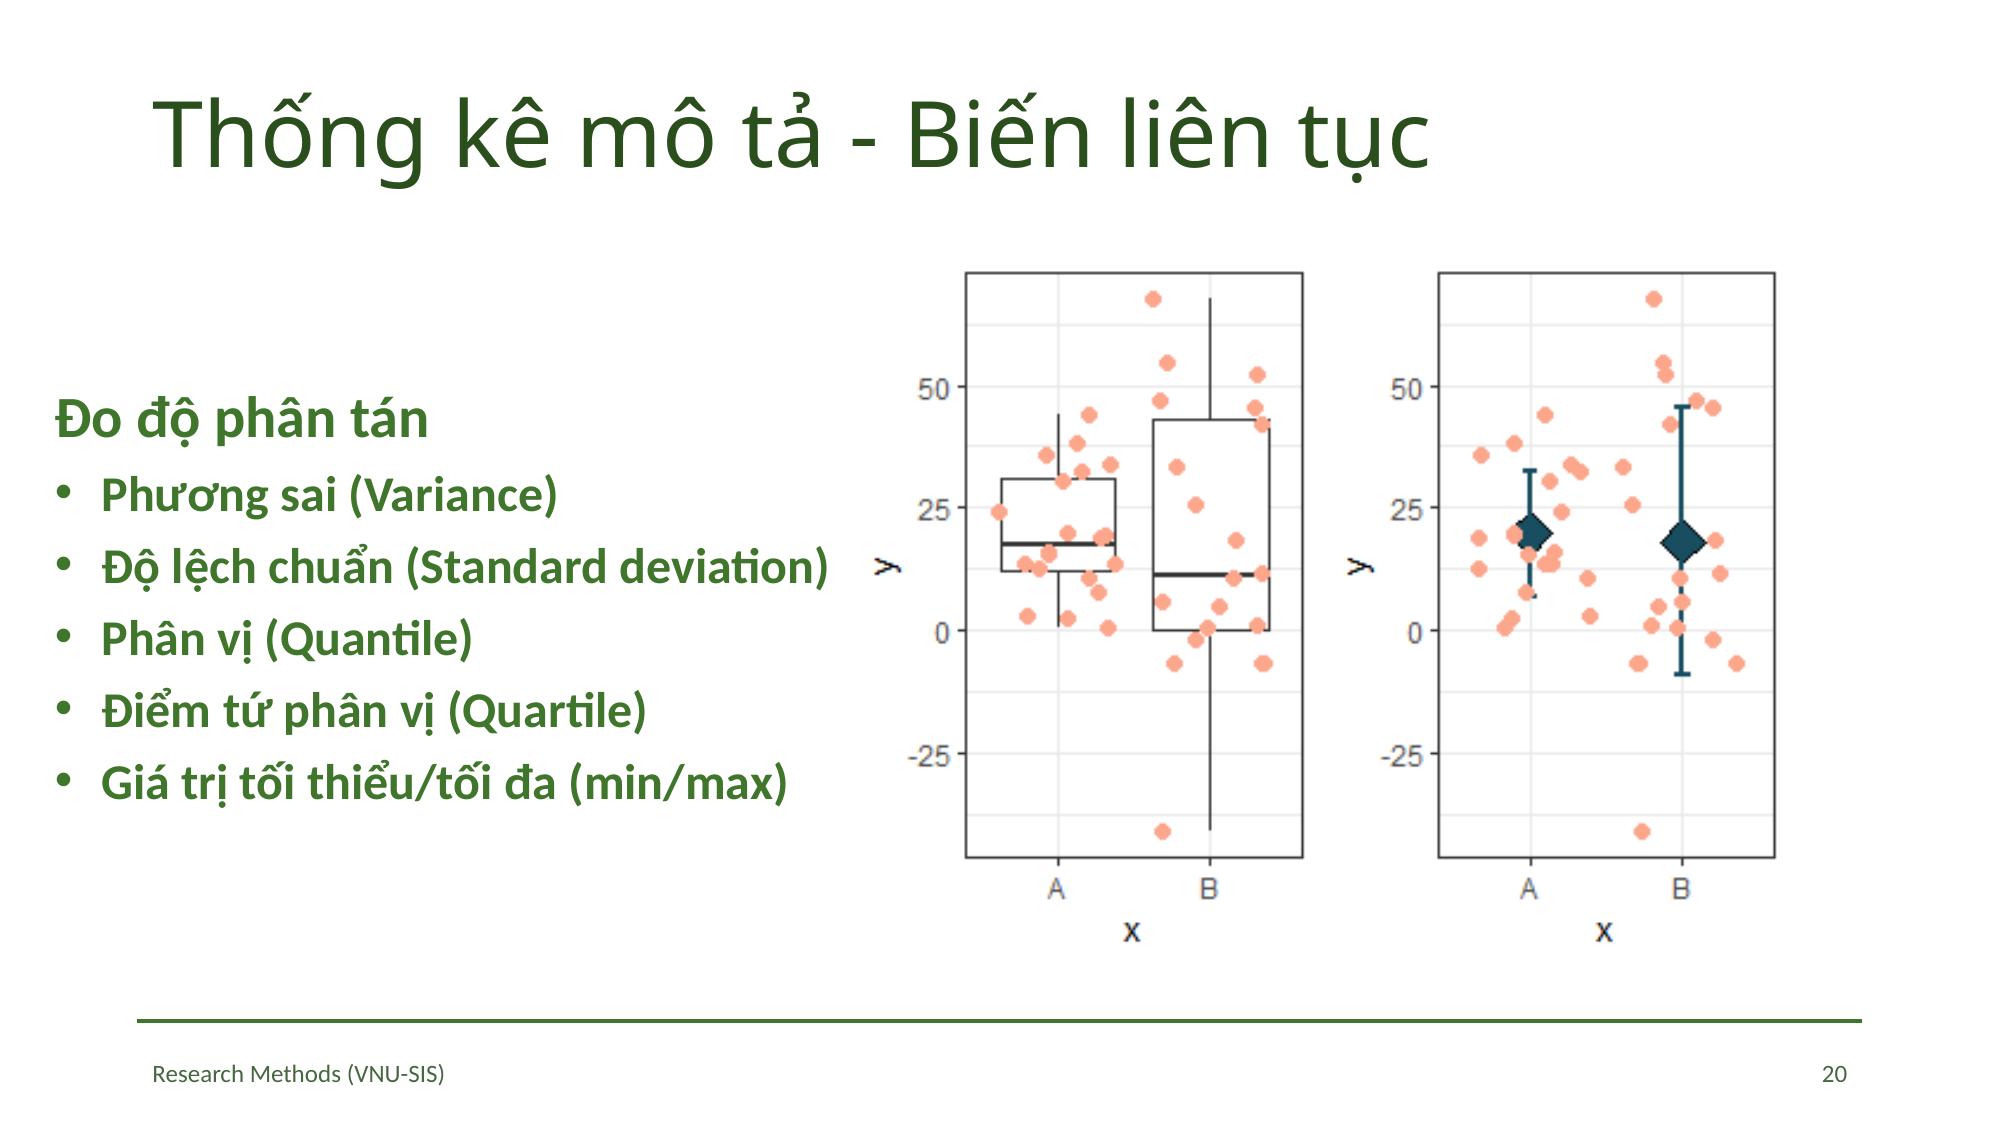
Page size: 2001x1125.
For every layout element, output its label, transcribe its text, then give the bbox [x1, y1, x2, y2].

picture [847, 256, 1793, 966]
slide_number 20 [1412, 1042, 1863, 1103]
title Thống kê mô tả - Biến liên tục [137, 59, 1863, 216]
footer Research Methods (VNU-SIS) [137, 1042, 514, 1103]
text_box Đo độ phân tán Phương sai (Variance) Độ lệch chuẩn (Standard deviation) Phân vị (Quantile) Điểm tứ phân vị (Quartile) Giá trị tối thiểu/tối đa (min/max) [39, 358, 847, 817]
